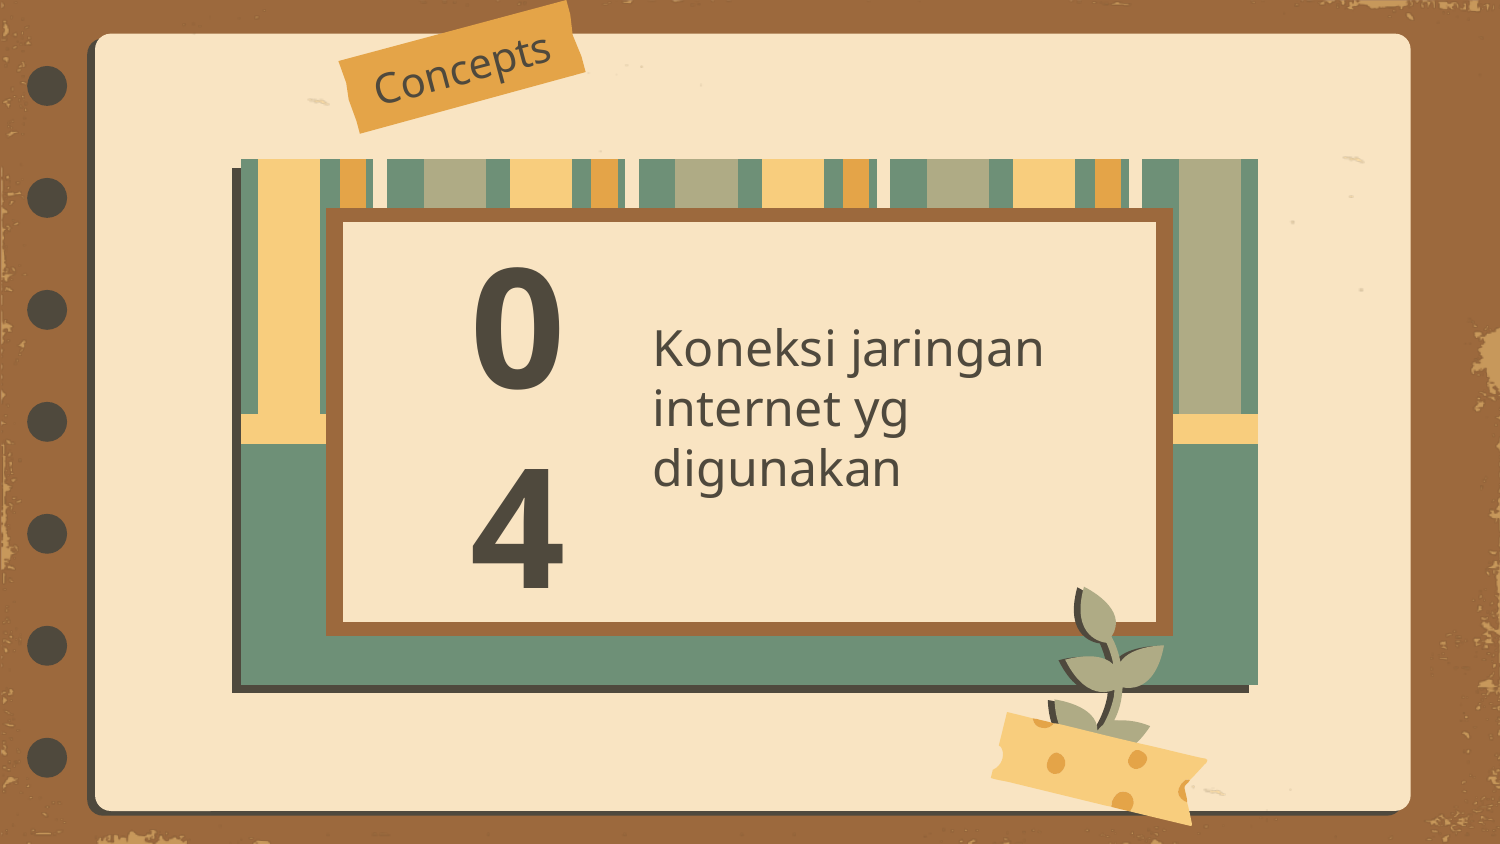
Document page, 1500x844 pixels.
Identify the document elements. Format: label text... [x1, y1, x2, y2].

text_box Concepts [338, 0, 586, 134]
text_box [231, 158, 1259, 694]
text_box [986, 584, 1213, 839]
